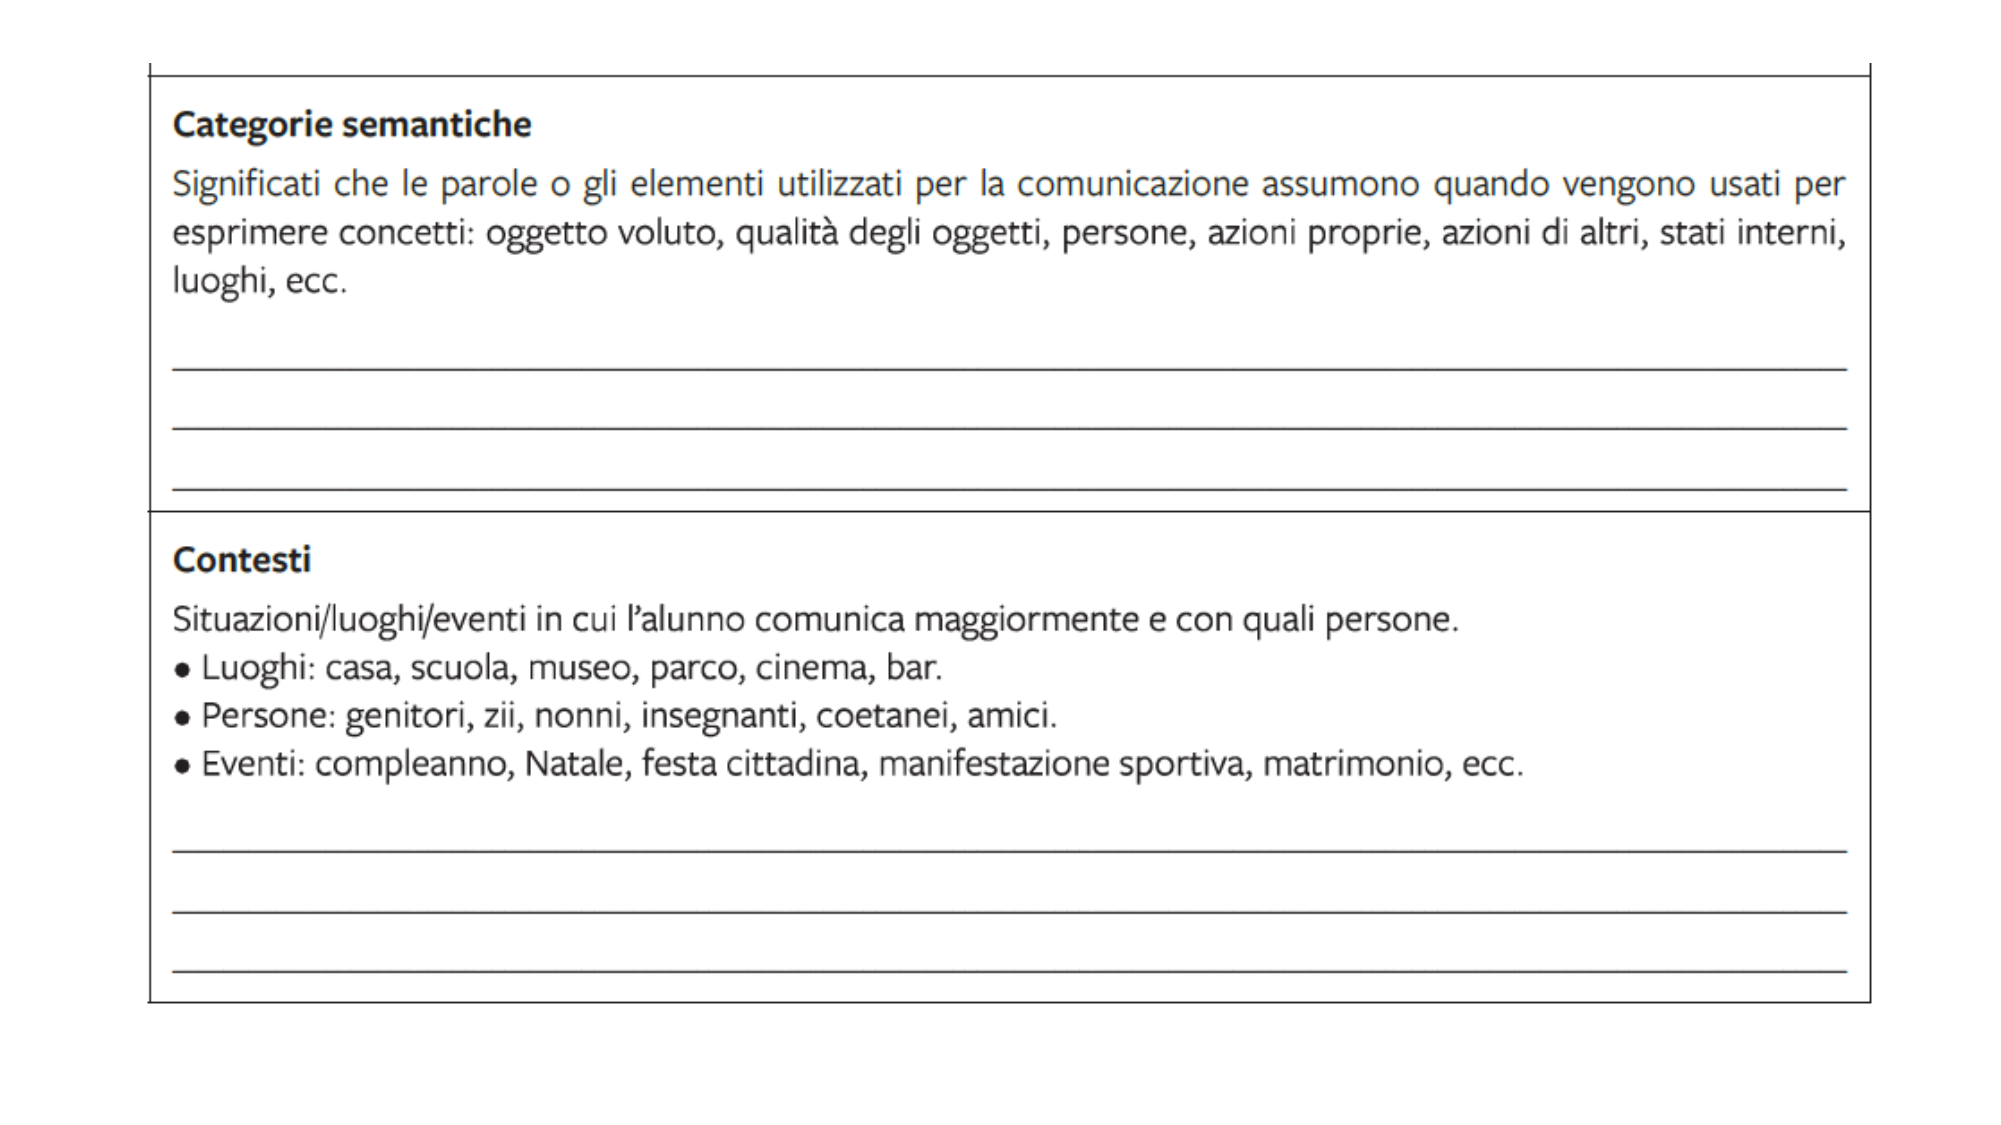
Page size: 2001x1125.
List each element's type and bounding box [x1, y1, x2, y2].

picture [120, 63, 1880, 1011]
